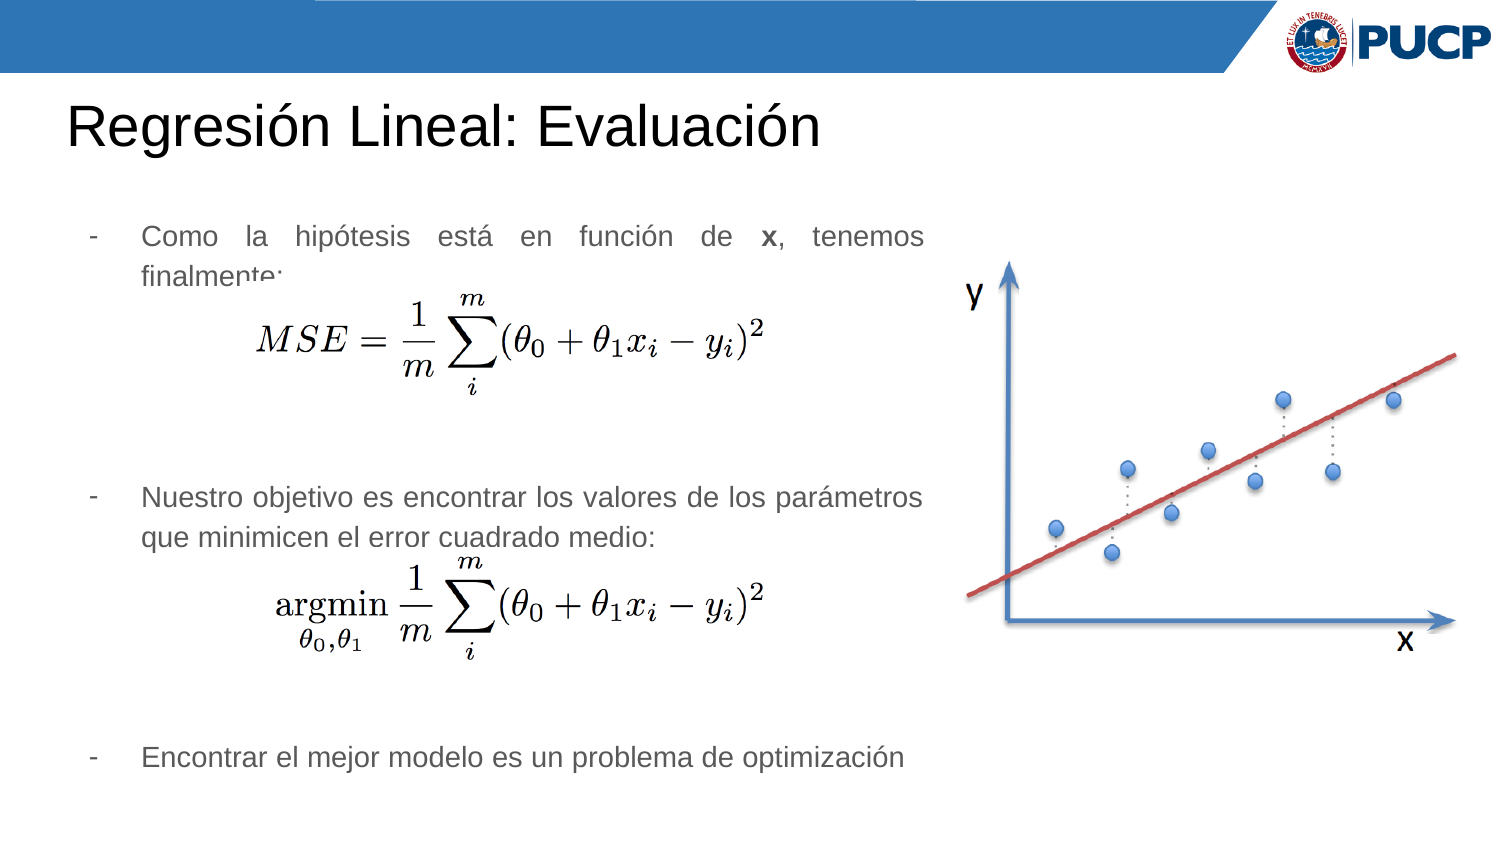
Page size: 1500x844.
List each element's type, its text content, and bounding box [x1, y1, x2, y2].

picture [263, 547, 786, 676]
picture [950, 256, 1471, 670]
title Regresión Lineal: Evaluación [51, 72, 1449, 167]
picture [243, 280, 777, 410]
list Como la hipótesis está en función de x, tenemos finalmente: Nuestro objetivo es encontrar los valores de los parámetros que minimicen el error cuadrado medio: Encontrar el mejor modelo es un problema de optimización [51, 197, 940, 809]
picture [1277, 0, 1500, 84]
